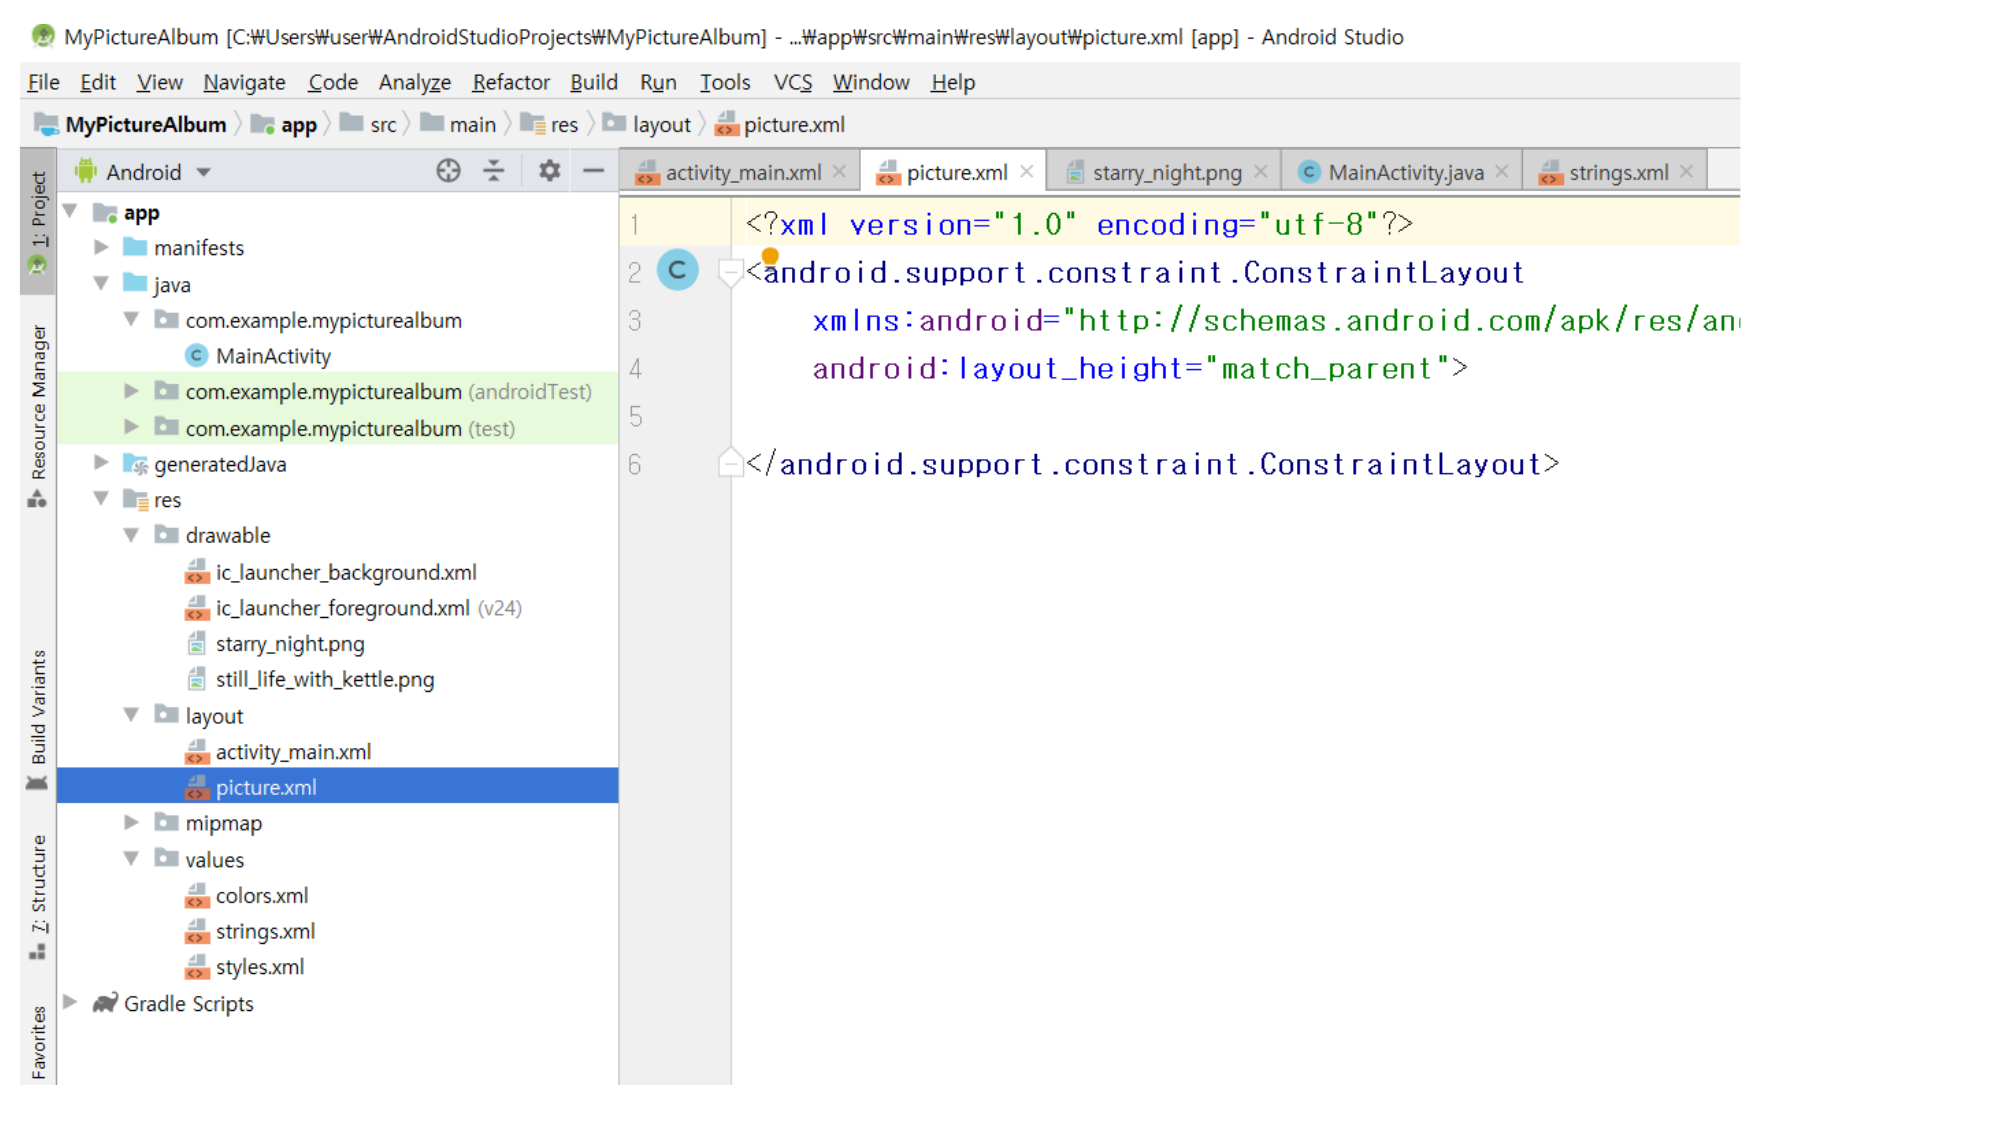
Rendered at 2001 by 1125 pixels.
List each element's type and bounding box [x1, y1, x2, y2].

picture [19, 24, 1741, 1085]
